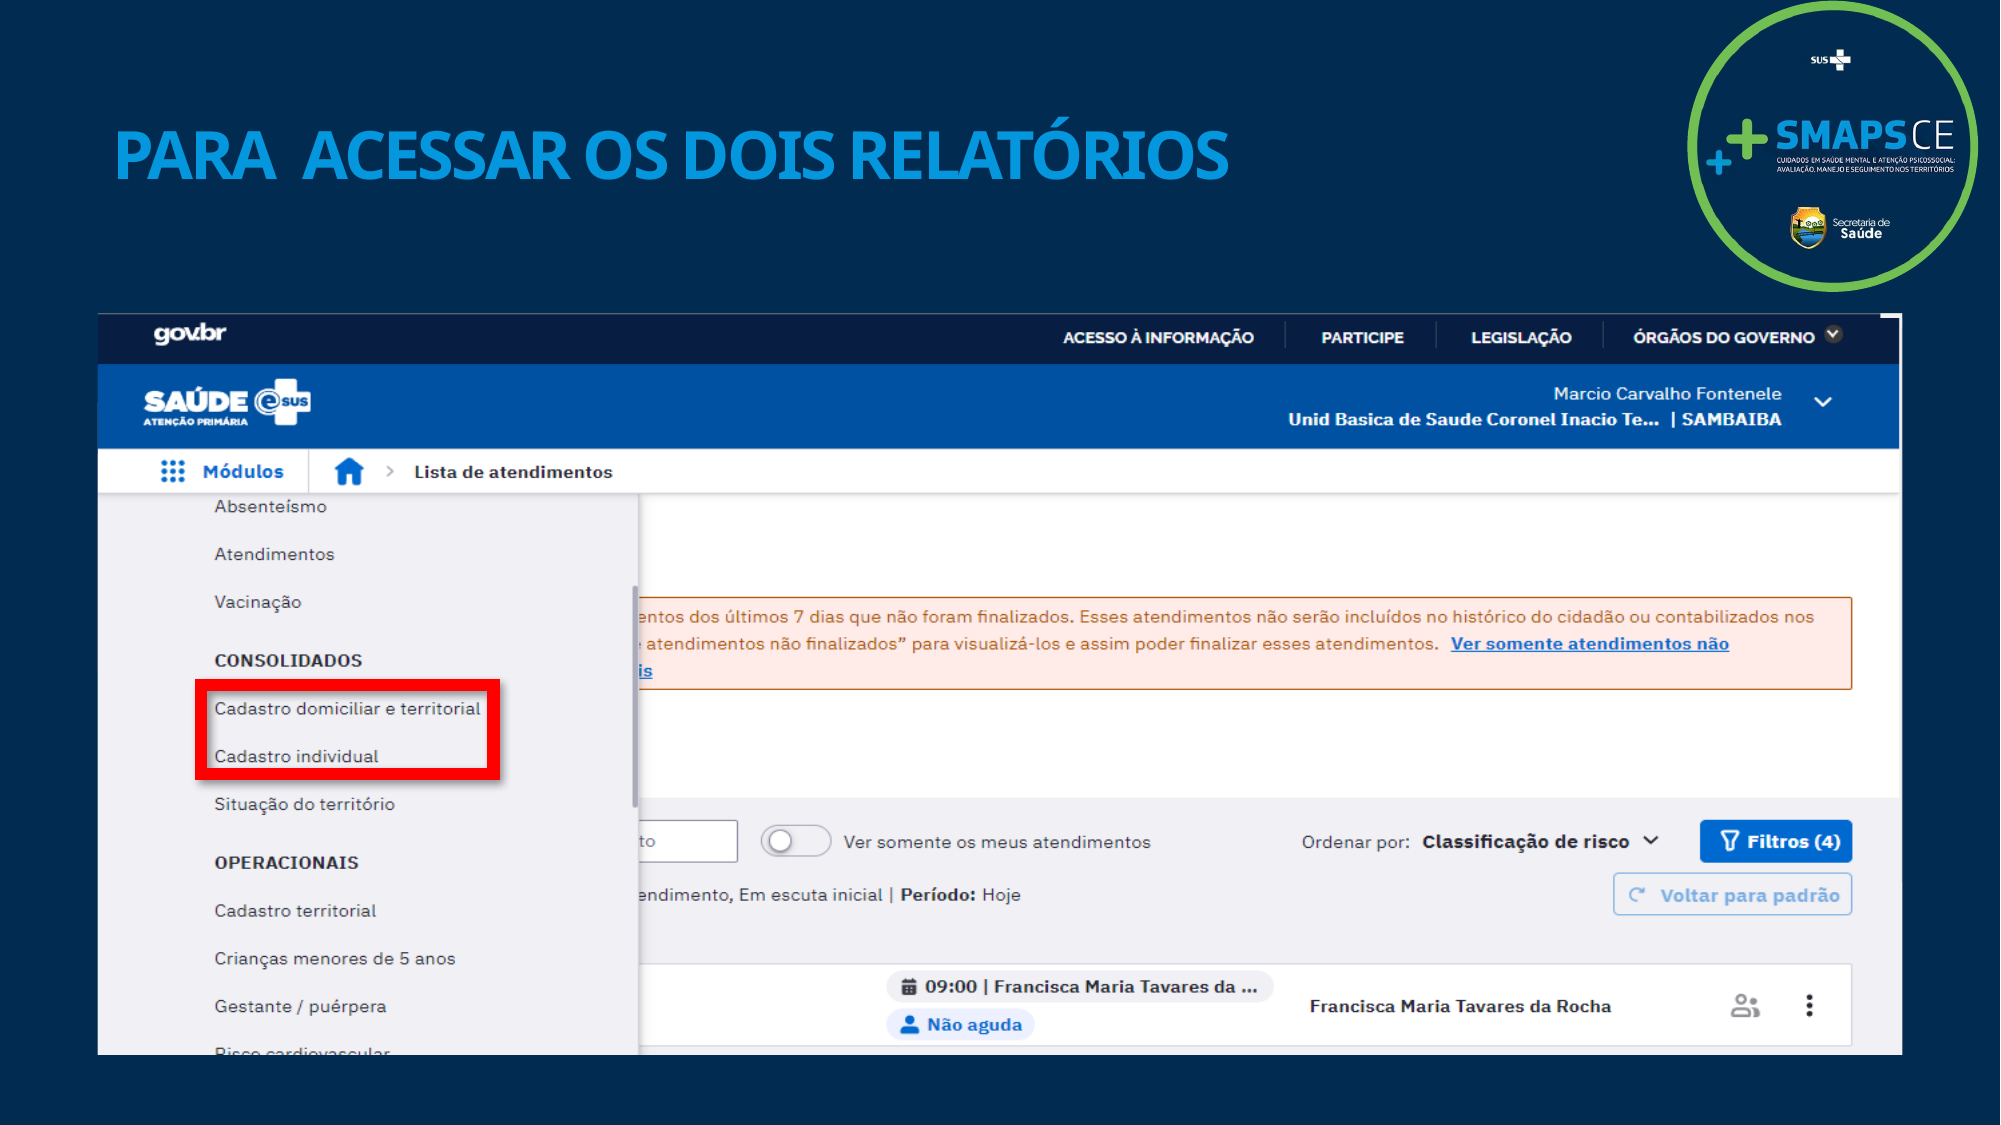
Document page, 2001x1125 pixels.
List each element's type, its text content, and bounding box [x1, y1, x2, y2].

picture [1687, 0, 1979, 292]
picture [97, 313, 1903, 1055]
title Para acessar os dois relatórios [112, 122, 1645, 194]
